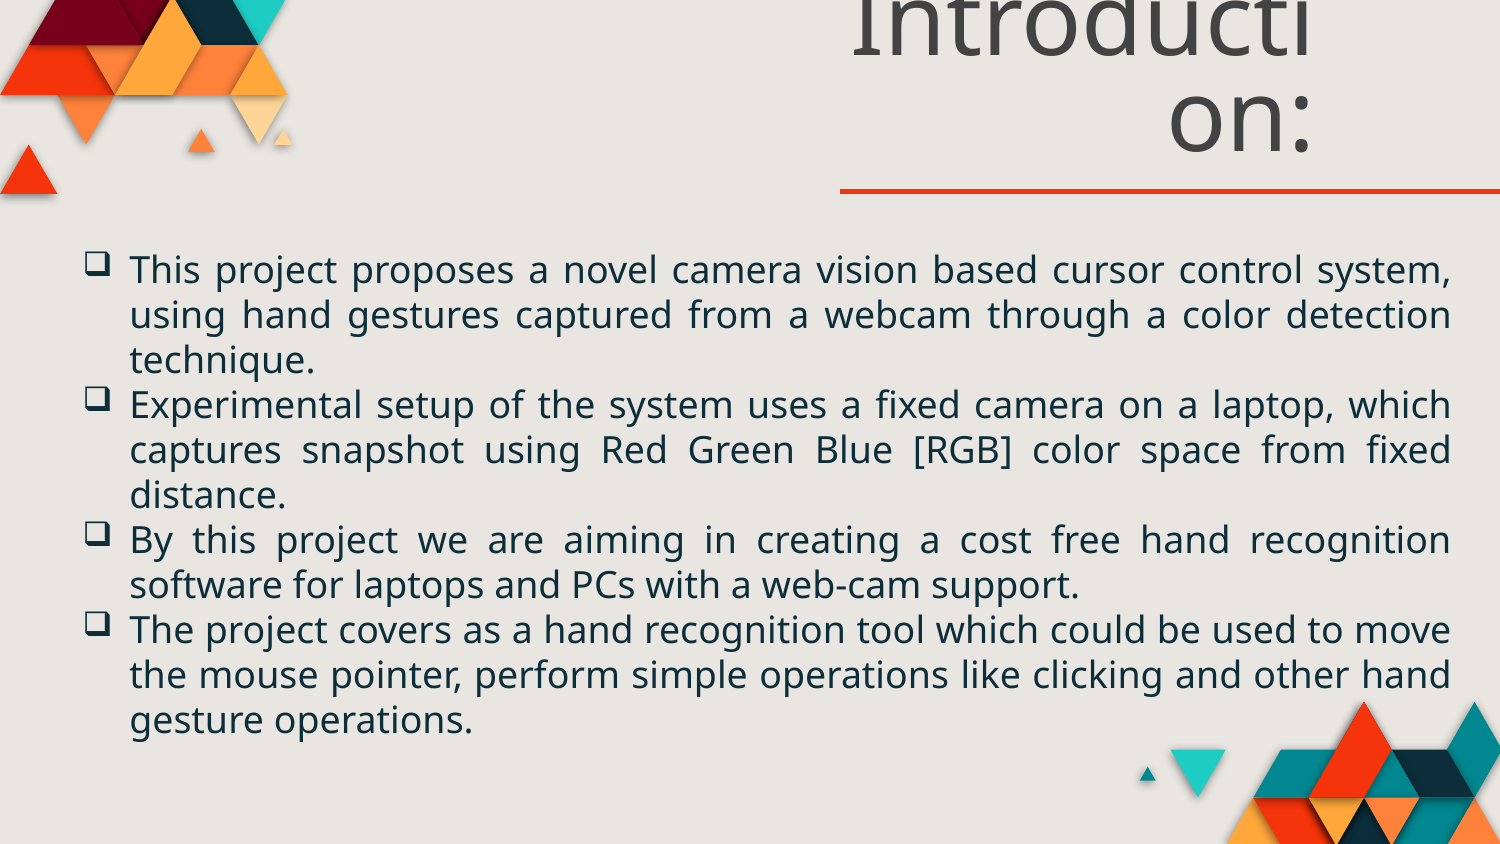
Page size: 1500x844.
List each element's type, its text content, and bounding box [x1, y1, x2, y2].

title Introduction: [790, 92, 1331, 186]
subtitle This project proposes a novel camera vision based cursor control system, using hand gestures captured from a webcam through a color detection technique. Experimental setup of the system uses a fixed camera on a laptop, which captures snapshot using Red Green Blue [RGB] color space from fixed distance. By this project we are aiming in creating a cost free hand recognition software for laptops and PCs with a web-cam support. The project covers as a hand recognition tool which could be used to move the mouse pointer, perform simple operations like clicking and other hand gesture operations. [67, 231, 1468, 678]
